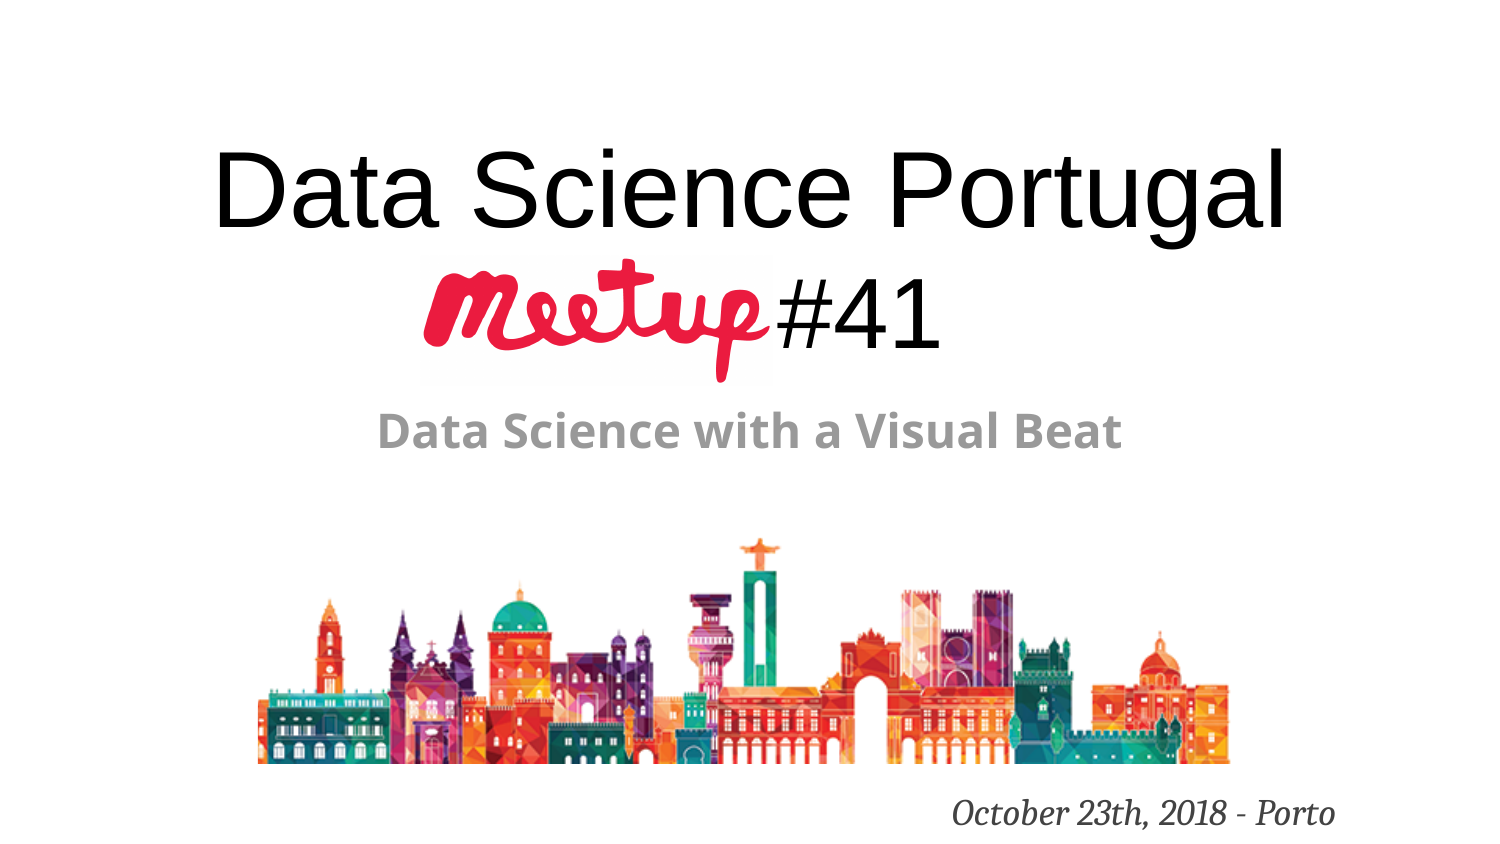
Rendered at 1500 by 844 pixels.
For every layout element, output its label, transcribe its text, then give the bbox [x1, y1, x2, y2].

text_box October 23th, 2018 - Porto [854, 772, 1434, 844]
title Data Science Portugal #41 [51, 47, 1449, 384]
picture [257, 529, 1243, 765]
text_box Data Science with a Visual Beat [158, 385, 1342, 527]
picture [420, 255, 773, 387]
